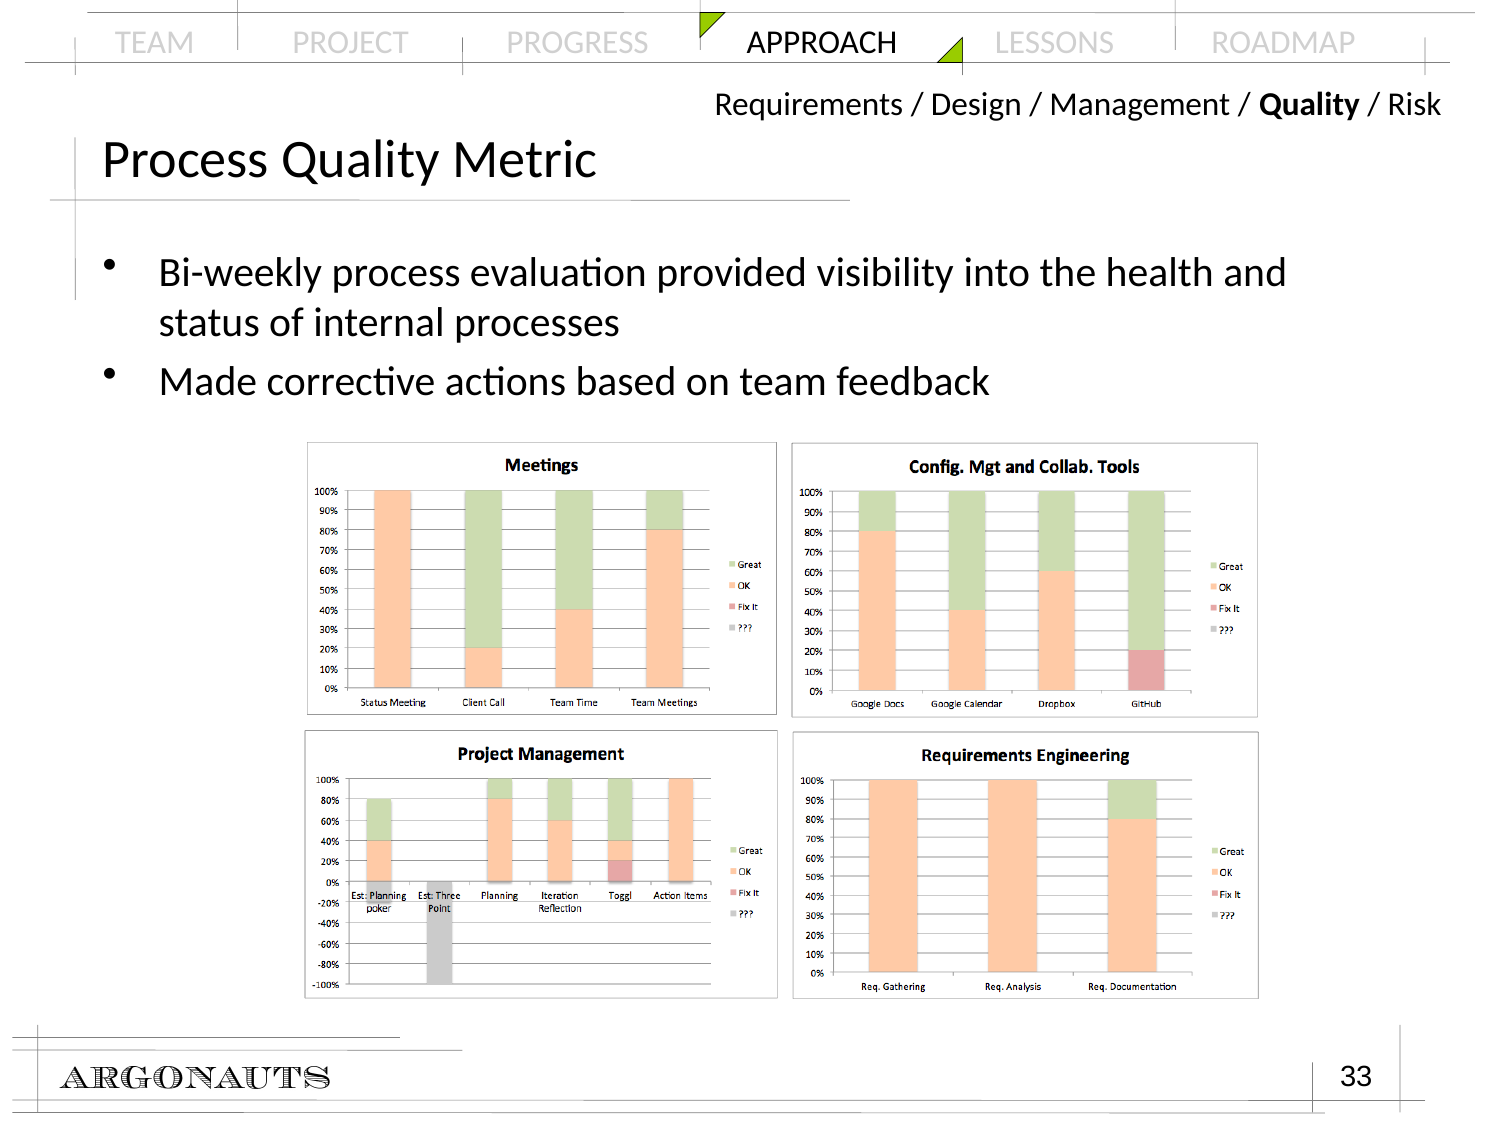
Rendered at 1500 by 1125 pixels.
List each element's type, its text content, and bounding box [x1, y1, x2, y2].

slide_number 33 [1074, 1050, 1388, 1125]
picture [302, 437, 1263, 1004]
text_box Requirements / Design / Management / Quality / Risk [699, 74, 1463, 130]
picture [50, 1055, 350, 1099]
title Process Quality Metric [87, 112, 1413, 200]
list Bi-weekly process evaluation provided visibility into the health and status of internal processes Made corrective actions based on team feedback [87, 237, 1413, 438]
